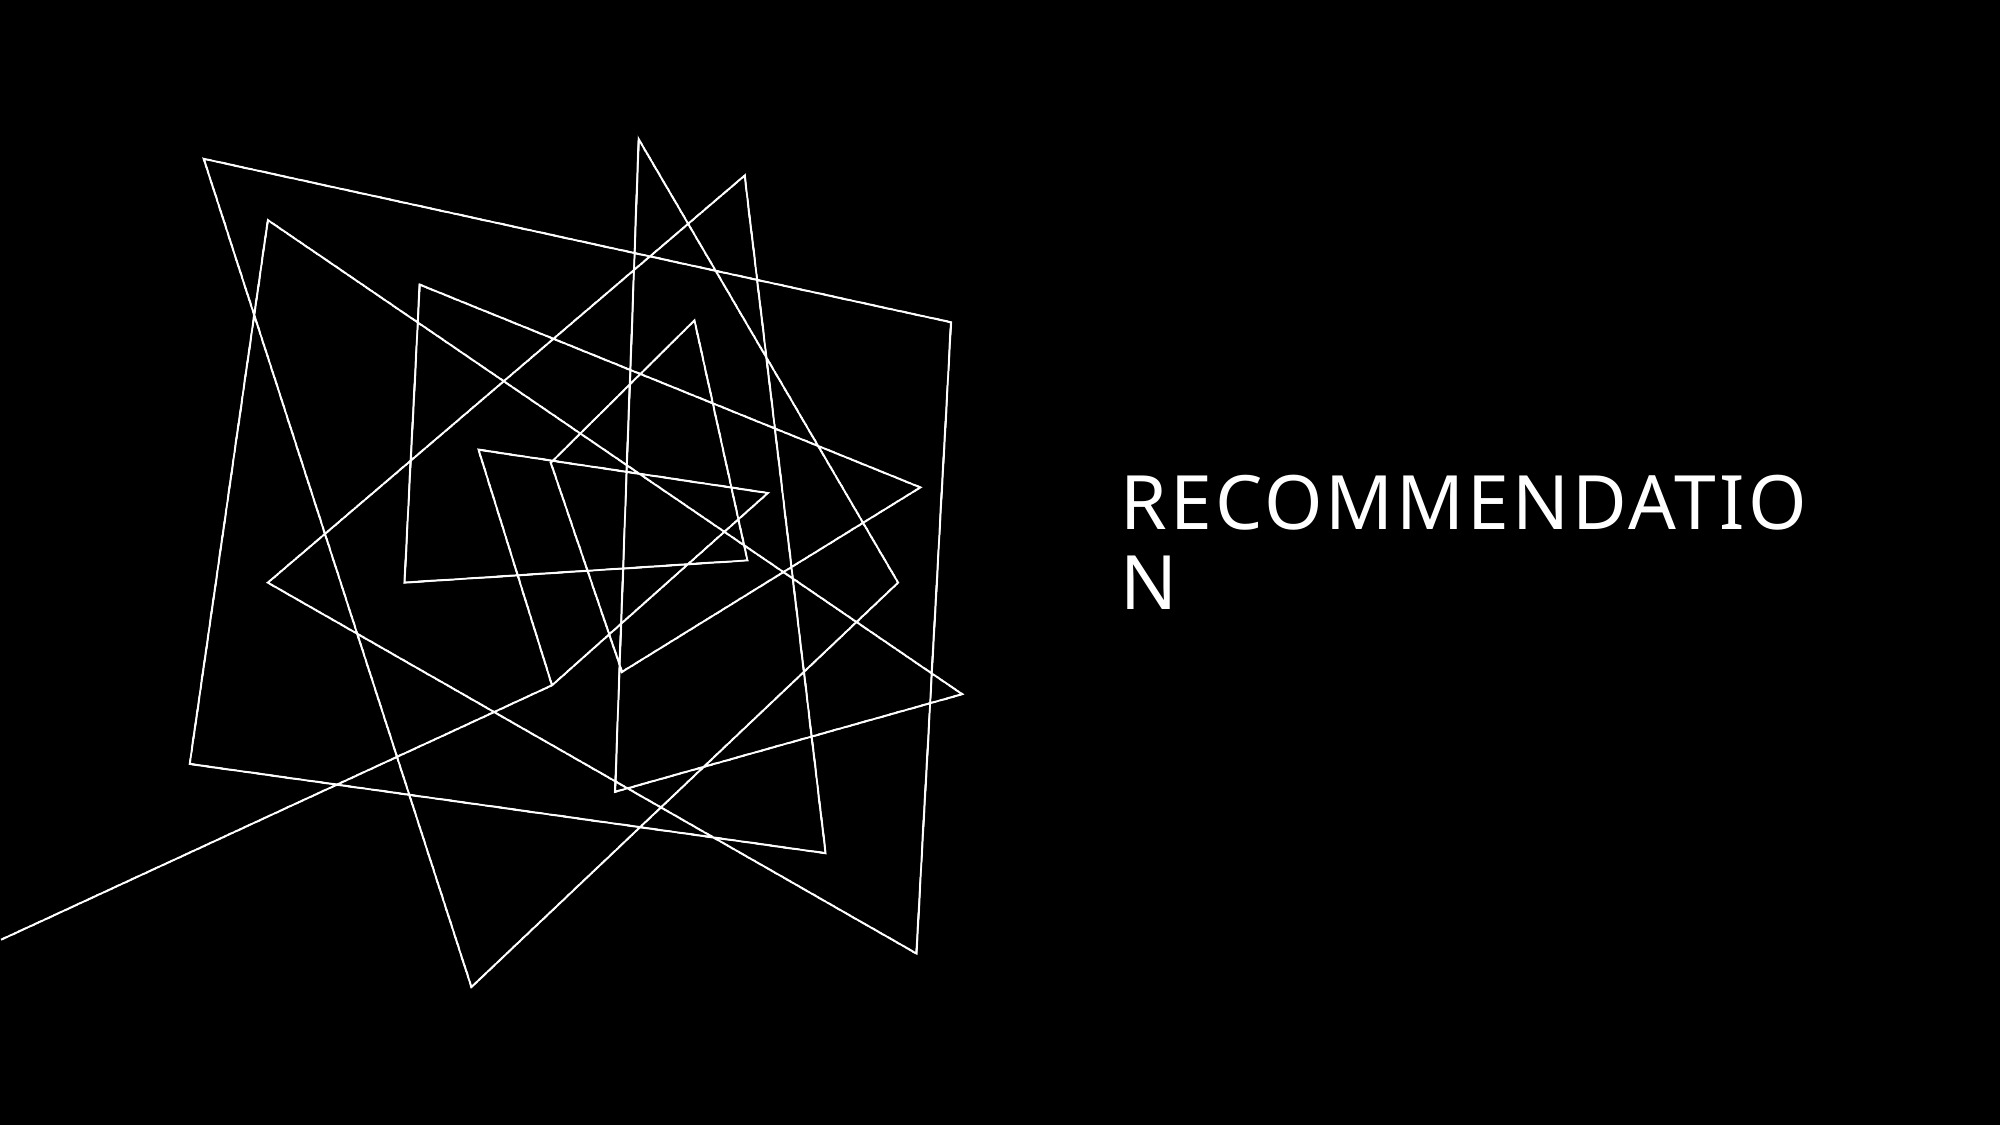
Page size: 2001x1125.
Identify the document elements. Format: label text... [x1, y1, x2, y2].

picture [0, 135, 965, 989]
title Recommendation [1105, 352, 1833, 634]
